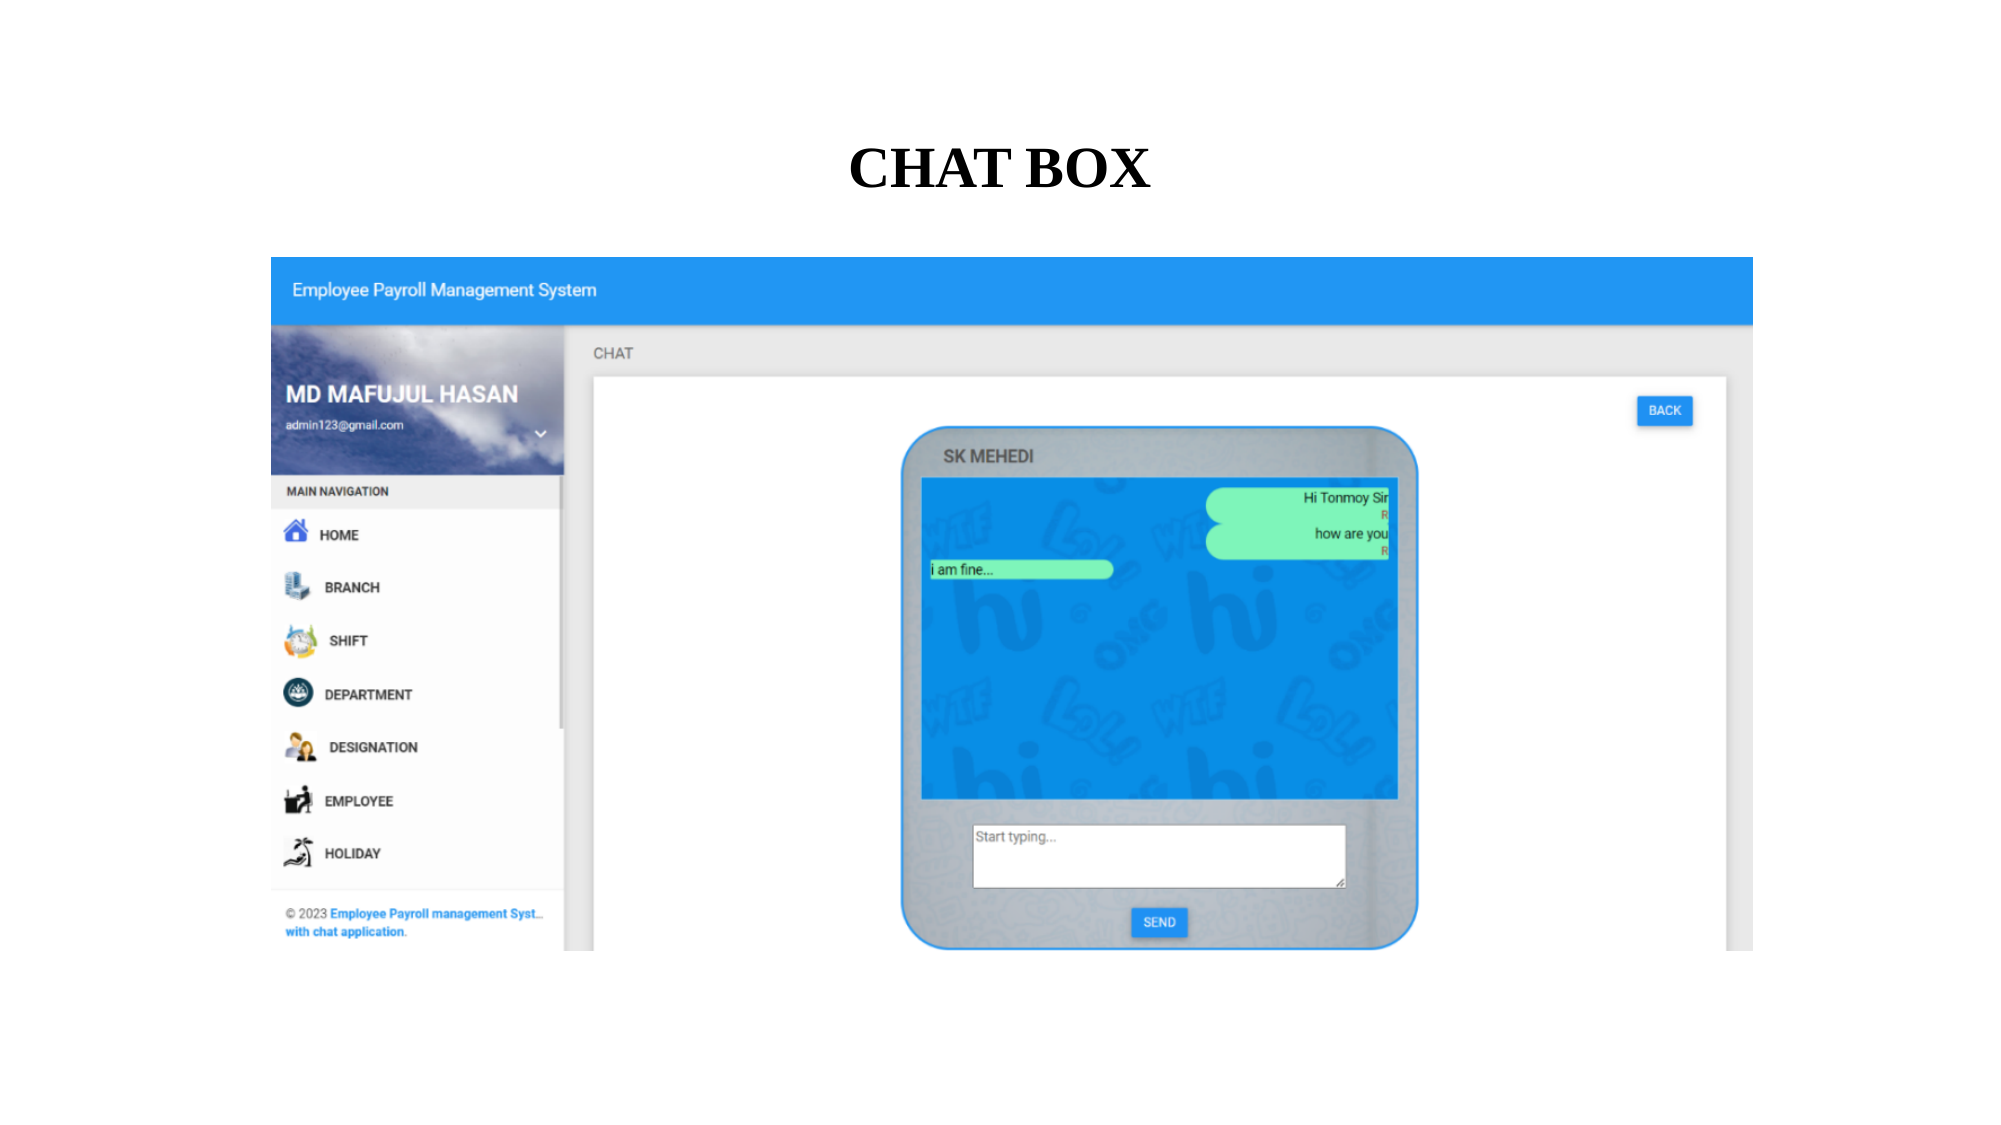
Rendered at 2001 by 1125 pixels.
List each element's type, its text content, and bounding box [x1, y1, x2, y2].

title CHAT BOX [137, 59, 1863, 278]
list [271, 257, 1753, 951]
